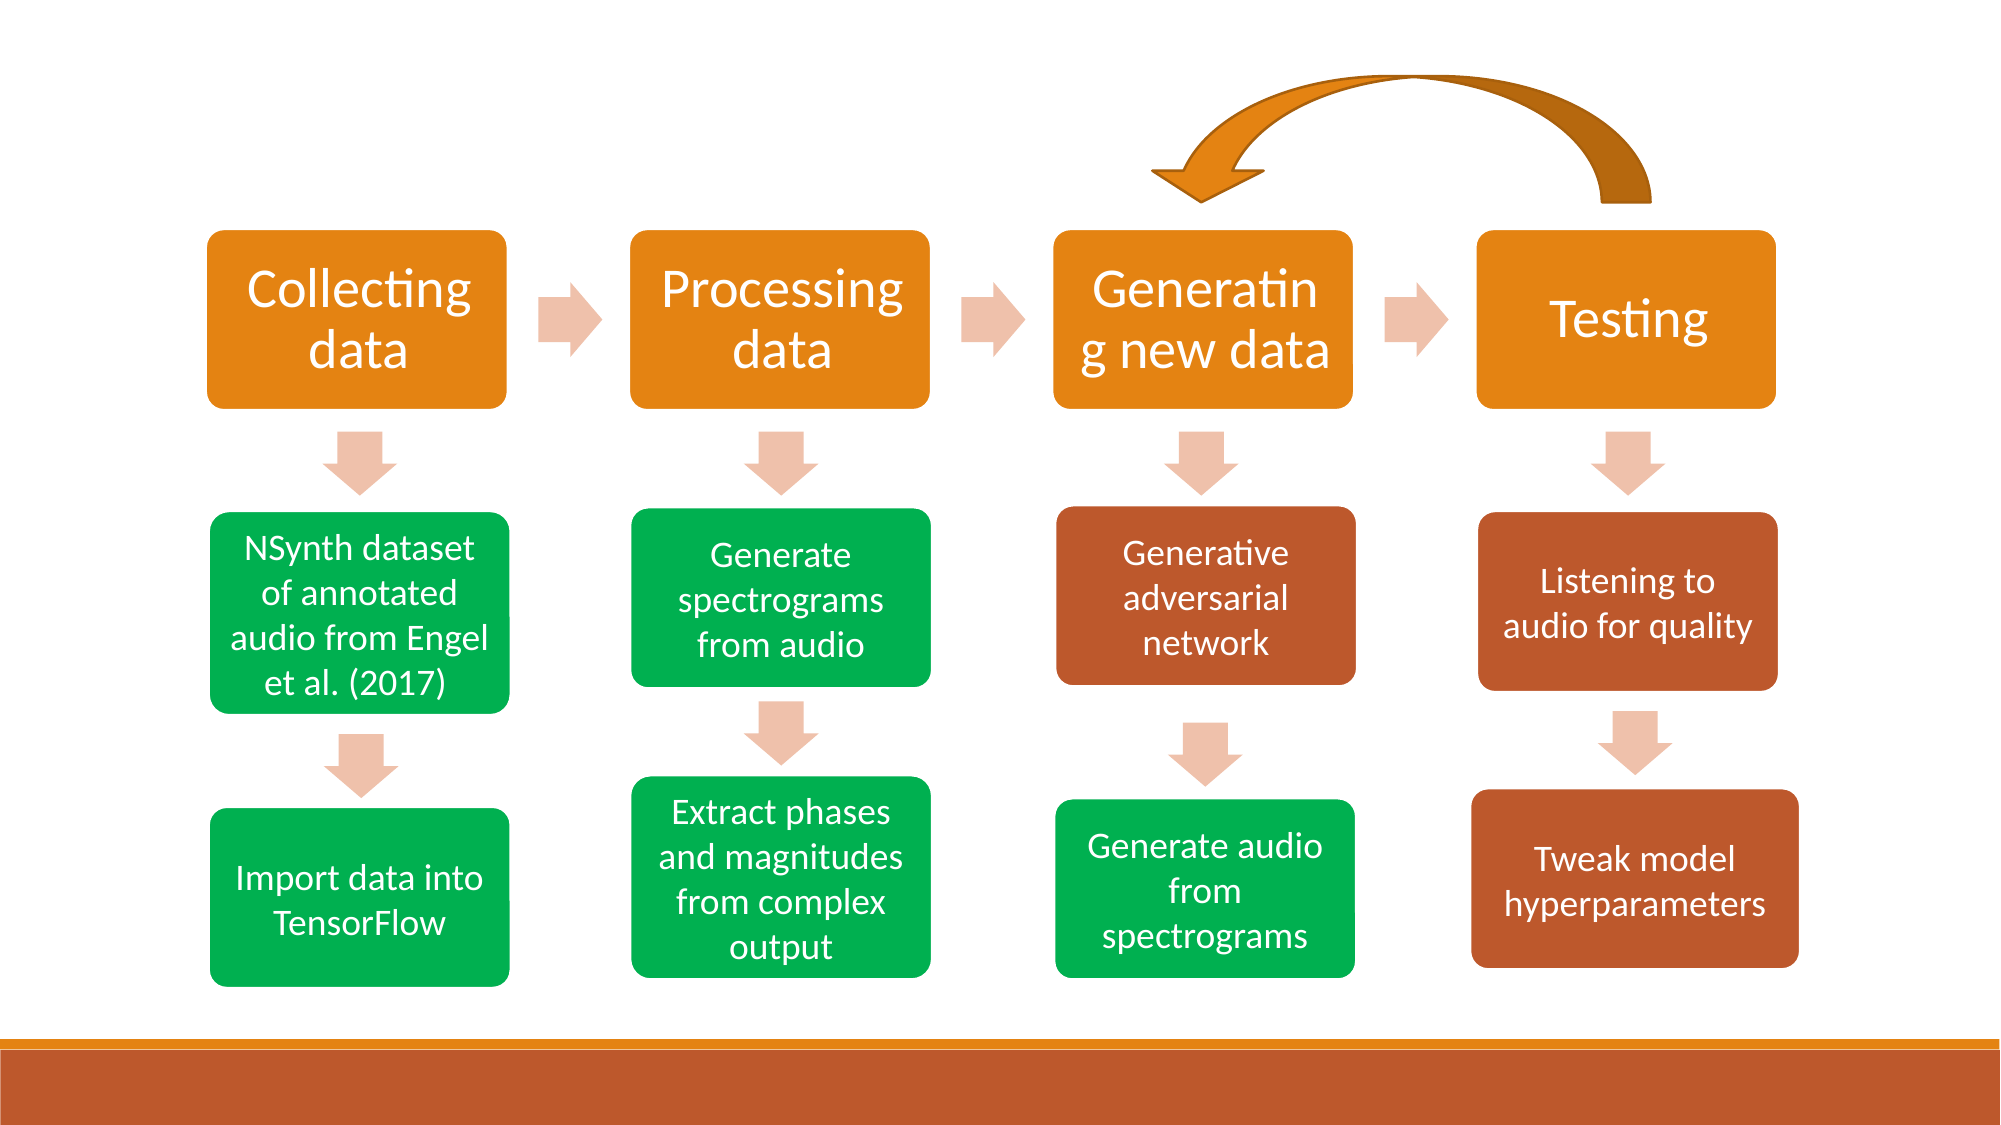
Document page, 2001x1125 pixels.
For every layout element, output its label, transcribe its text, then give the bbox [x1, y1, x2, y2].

text_box Generate spectrograms from audio [628, 608, 934, 690]
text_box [748, 695, 814, 772]
text_box Extract phases and magnitudes from complex output [628, 773, 934, 981]
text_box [1168, 425, 1234, 502]
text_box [1172, 716, 1238, 793]
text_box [328, 728, 394, 805]
text_box Import data into TensorFlow [207, 805, 513, 990]
text_box Generate audio from spectrograms [1052, 796, 1358, 981]
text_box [748, 425, 814, 502]
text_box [1595, 425, 1661, 502]
text_box Tweak model hyperparameters [1468, 786, 1802, 971]
text_box Listening to audio for quality [1475, 608, 1781, 694]
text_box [327, 425, 393, 502]
text_box Generative adversarial network [1053, 608, 1359, 688]
text_box NSynth dataset of annotated audio from Engel et al. (2017) [207, 608, 513, 717]
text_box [1602, 705, 1668, 782]
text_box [204, 40, 1779, 599]
